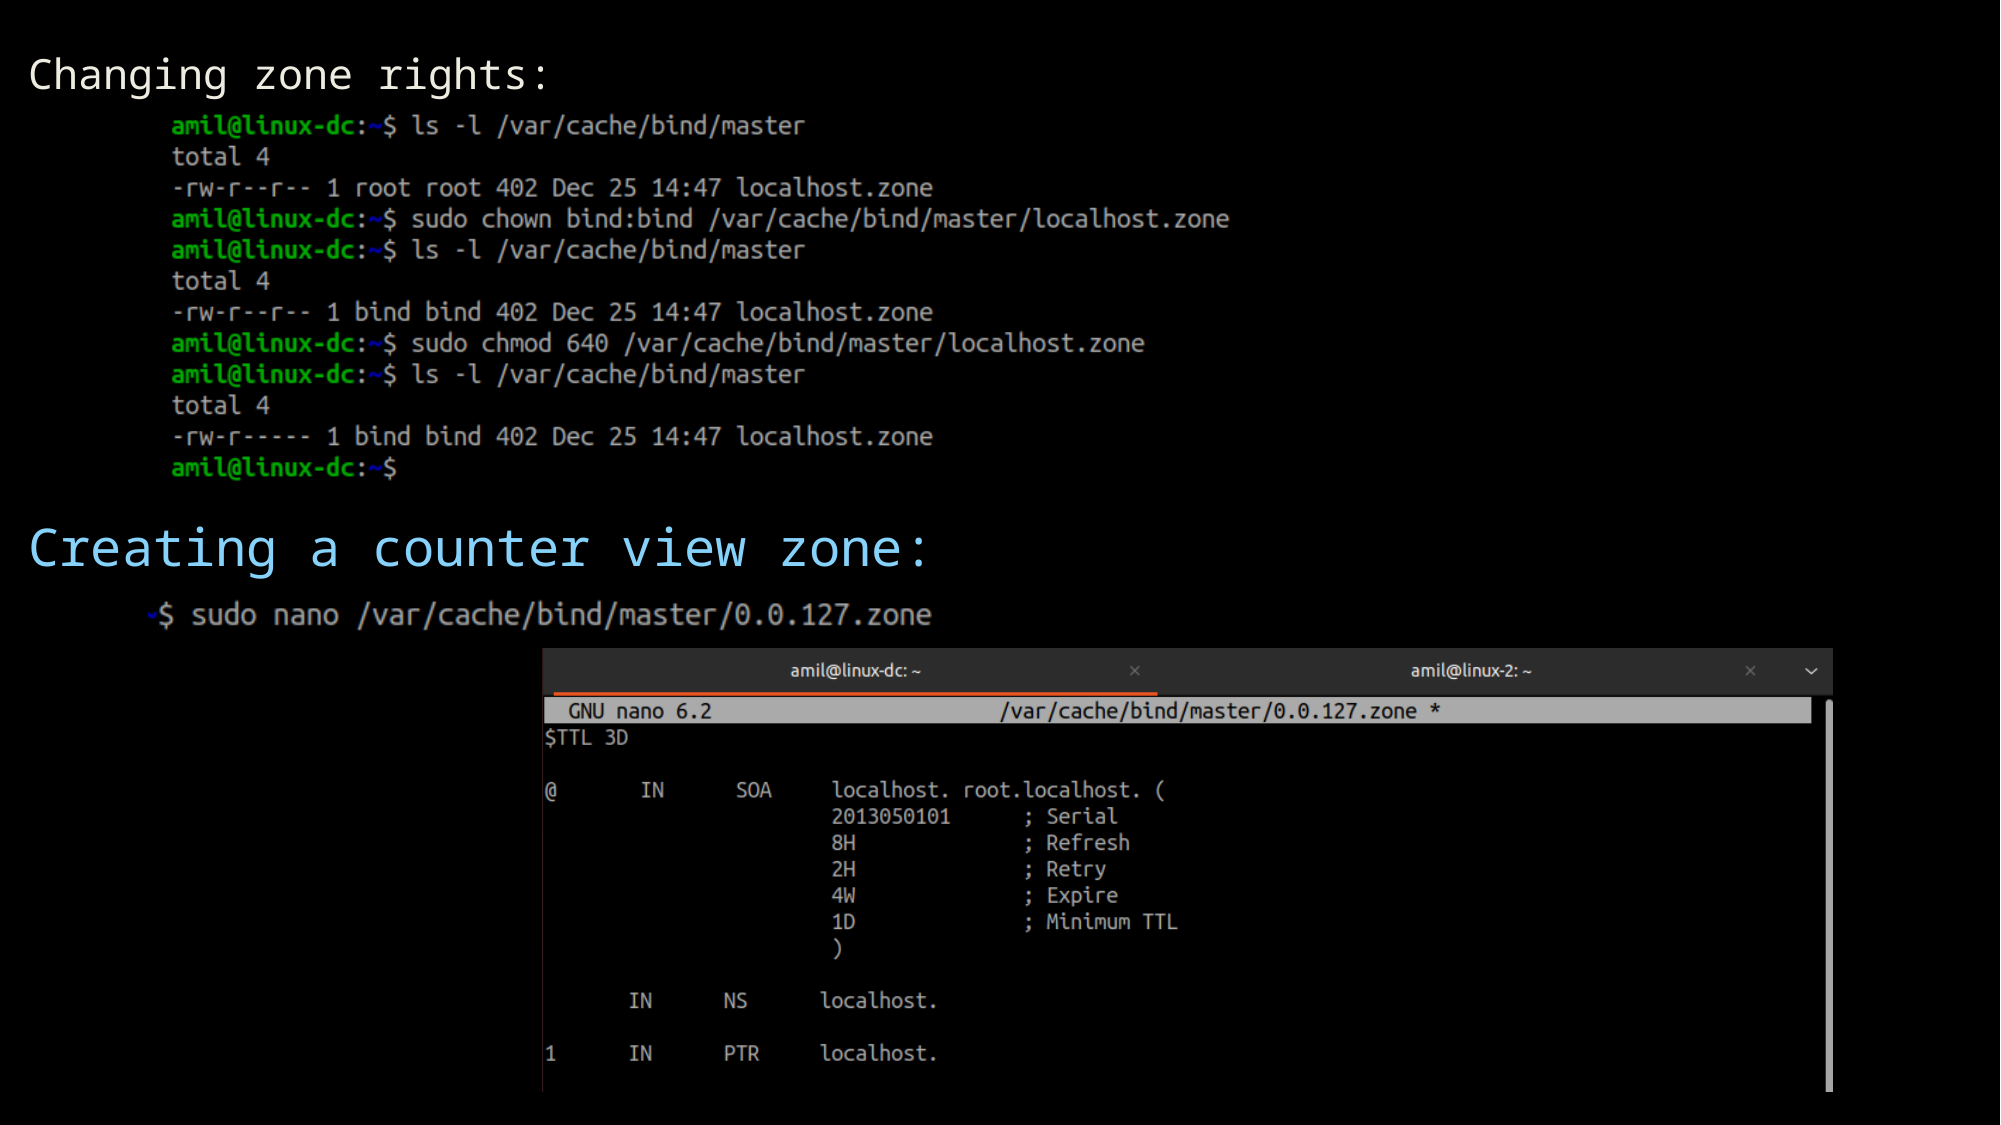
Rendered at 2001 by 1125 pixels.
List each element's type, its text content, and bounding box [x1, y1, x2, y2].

text_box Changing zone rights: [13, 40, 1072, 105]
text_box Creating a counter view zone: [13, 507, 1424, 585]
picture [171, 112, 1296, 503]
picture [148, 596, 937, 637]
picture [542, 648, 1833, 1092]
